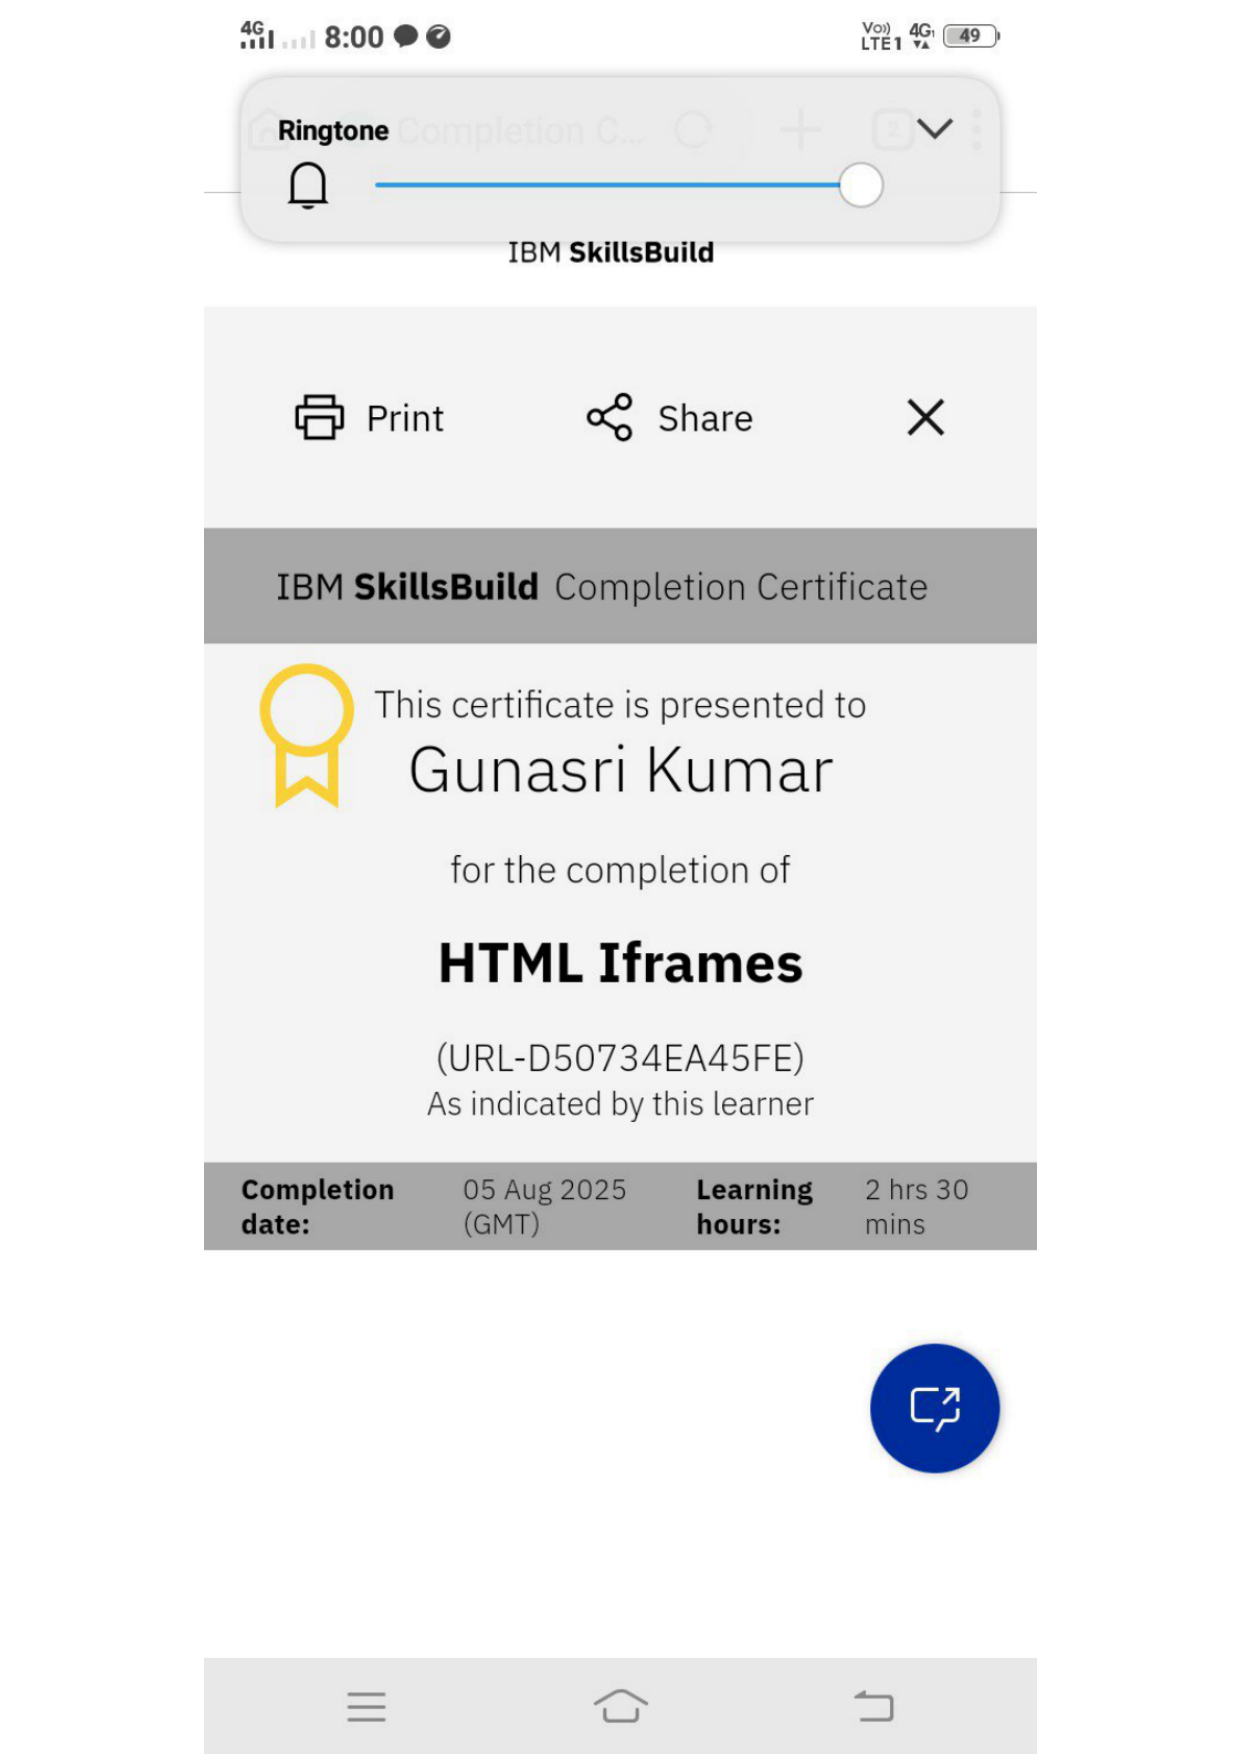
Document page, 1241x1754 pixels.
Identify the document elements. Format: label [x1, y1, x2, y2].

picture [203, 0, 1037, 1754]
